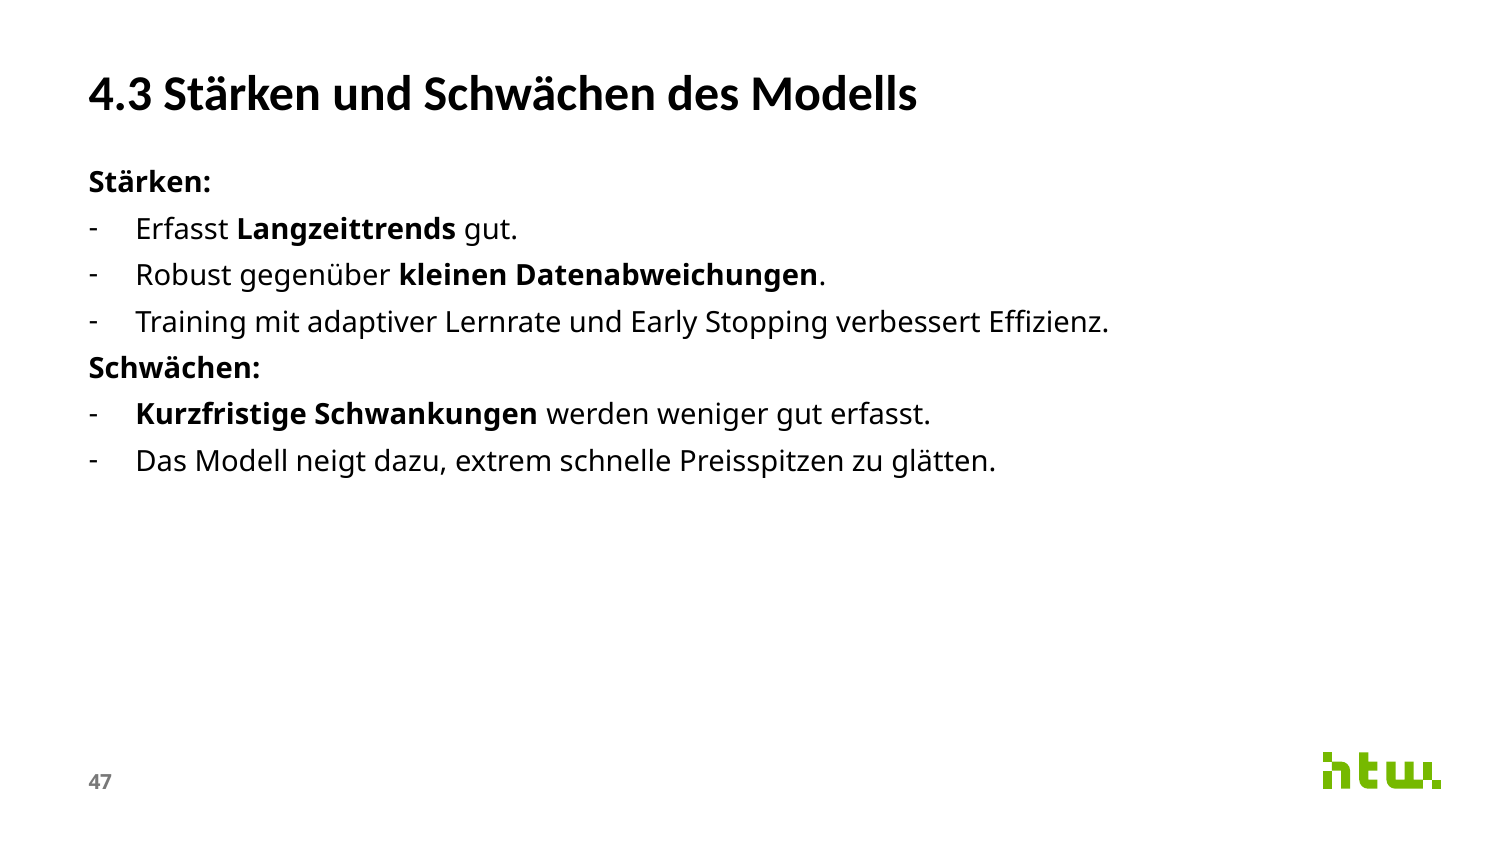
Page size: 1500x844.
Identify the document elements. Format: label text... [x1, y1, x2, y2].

list Stärken: Erfasst Langzeittrends gut. Robust gegenüber kleinen Datenabweichungen. Training mit adaptiver Lernrate und Early Stopping verbessert Effizienz. Schwächen: Kurzfristige Schwankungen werden weniger gut erfasst. Das Modell neigt dazu, extrem schnelle Preisspitzen zu glätten. [88, 163, 1375, 725]
title 4.3 Stärken und Schwächen des Modells [88, 50, 1323, 117]
slide_number 47 [88, 768, 373, 799]
